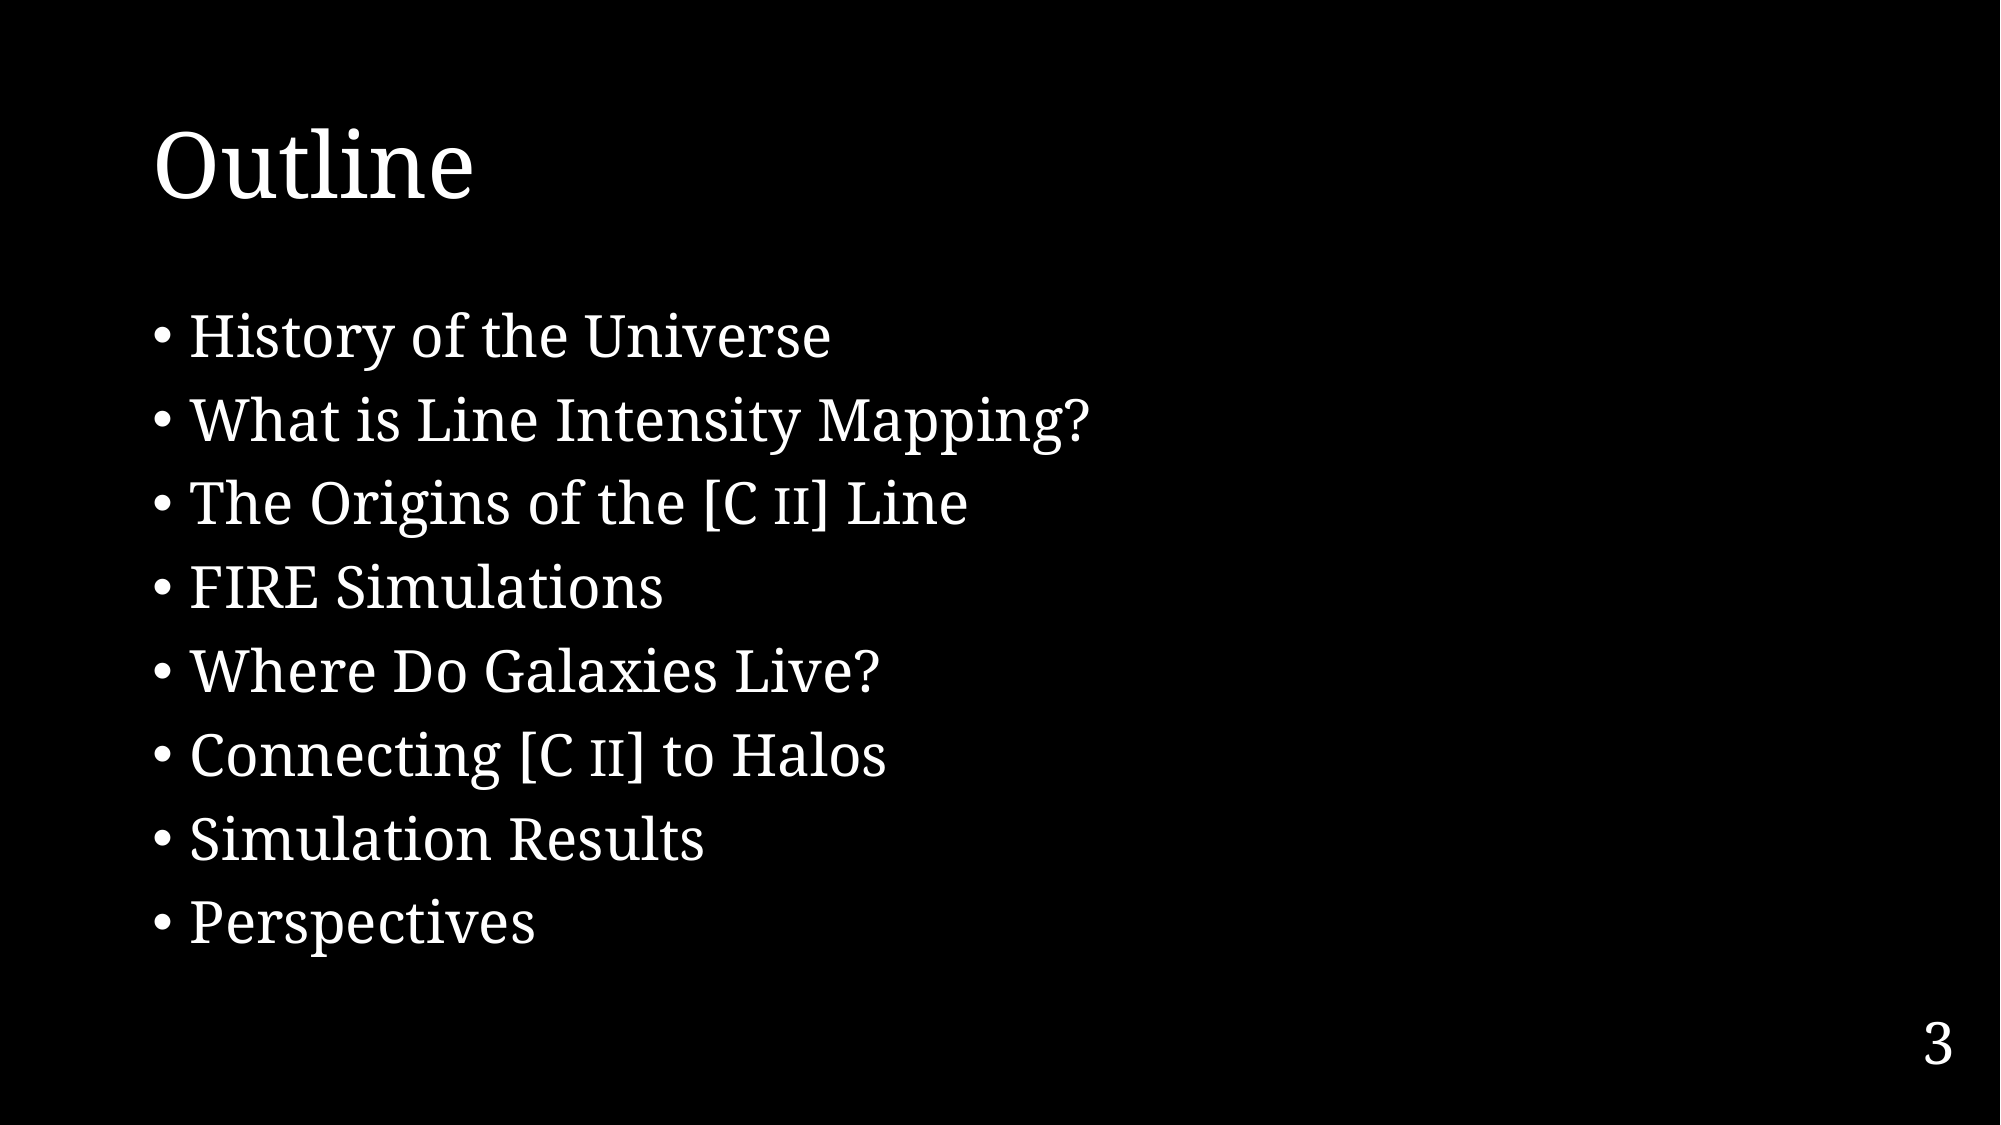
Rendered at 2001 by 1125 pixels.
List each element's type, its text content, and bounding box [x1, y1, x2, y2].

list History of the Universe What is Line Intensity Mapping? The Origins of the [C II] Line FIRE Simulations Where Do Galaxies Live? Connecting [C II] to Halos Simulation Results Perspectives [137, 299, 1863, 1014]
text_box 3 [1908, 998, 1962, 1084]
title Outline [137, 59, 1863, 278]
